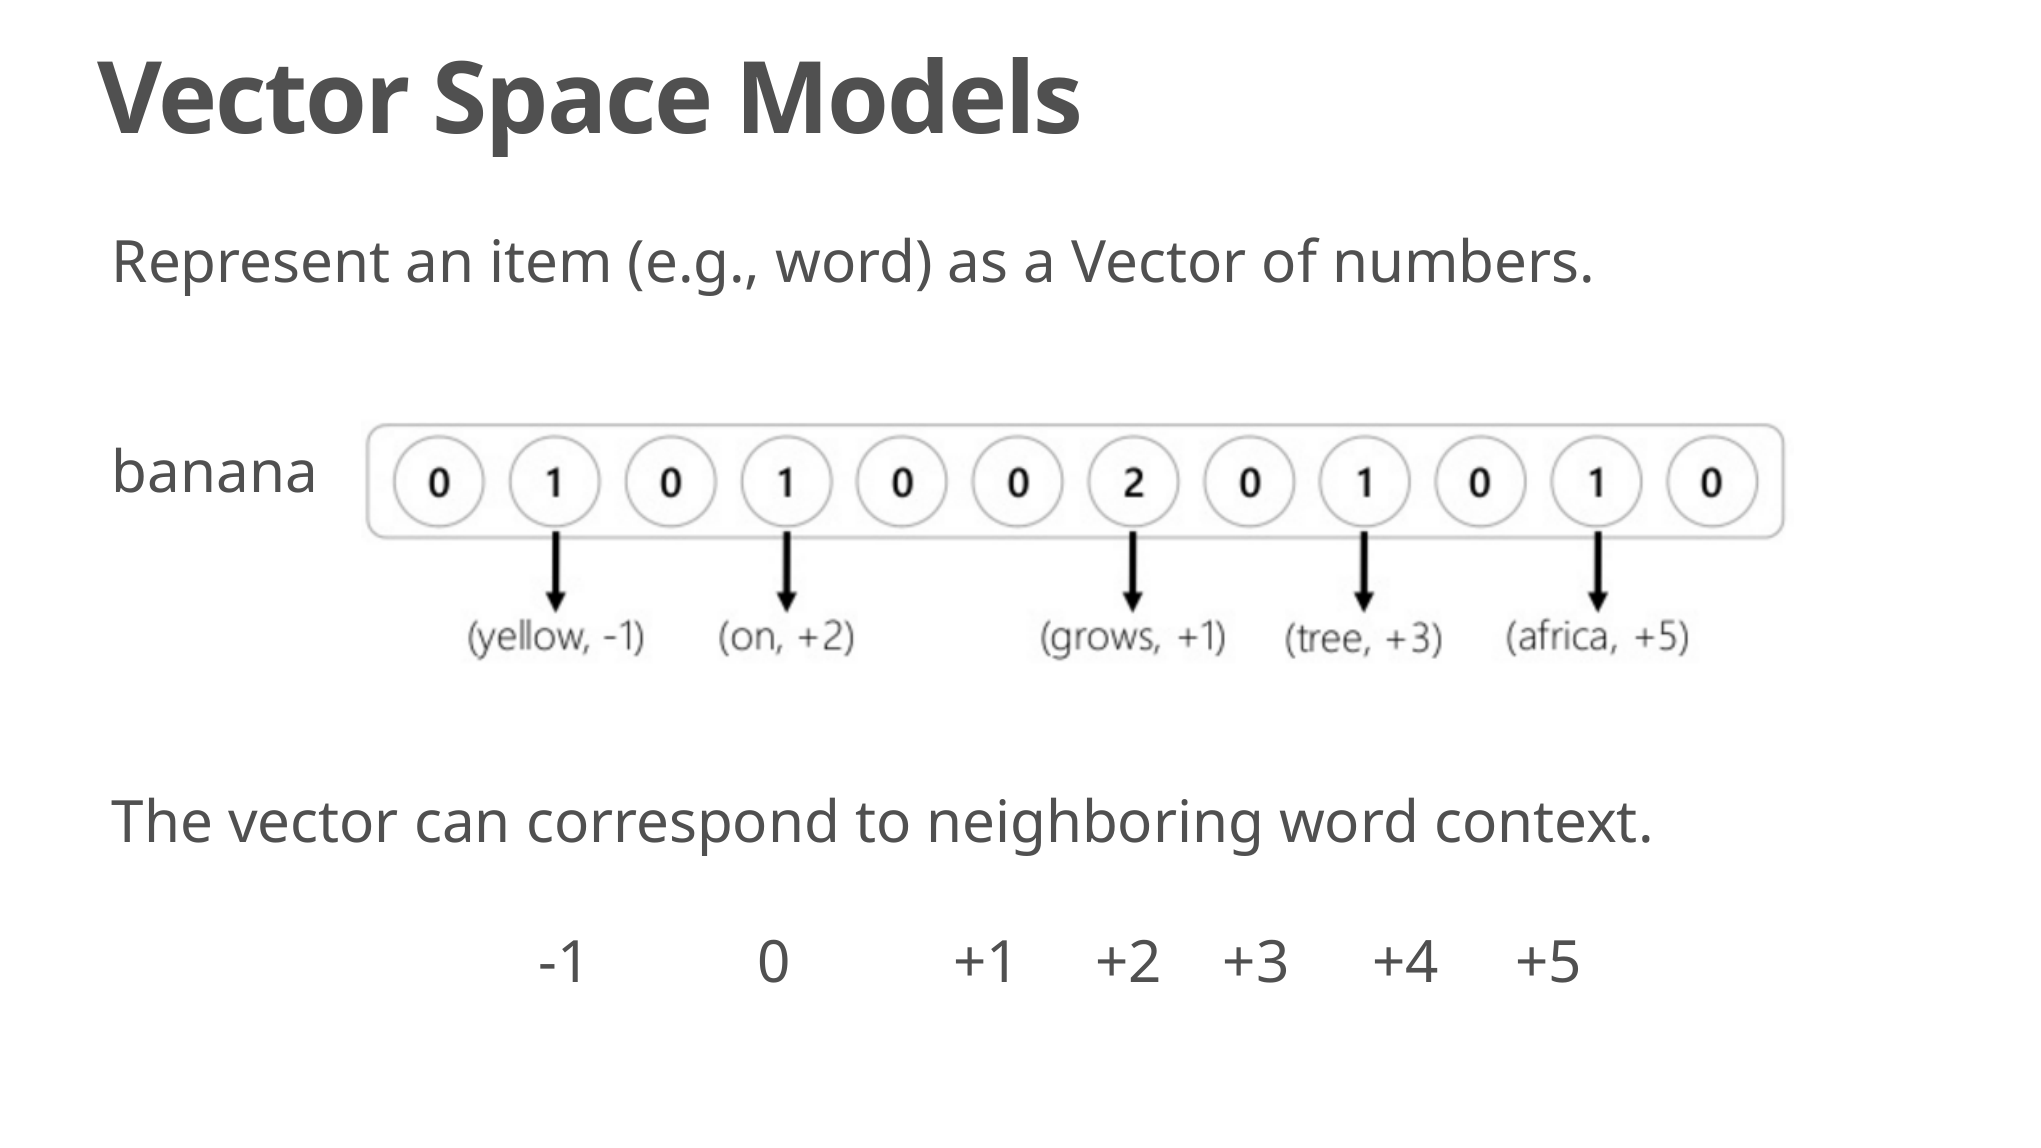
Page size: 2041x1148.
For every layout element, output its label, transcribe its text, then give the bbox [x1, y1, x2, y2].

text_box Vector Space Models [82, 40, 2034, 210]
picture [361, 417, 1794, 675]
